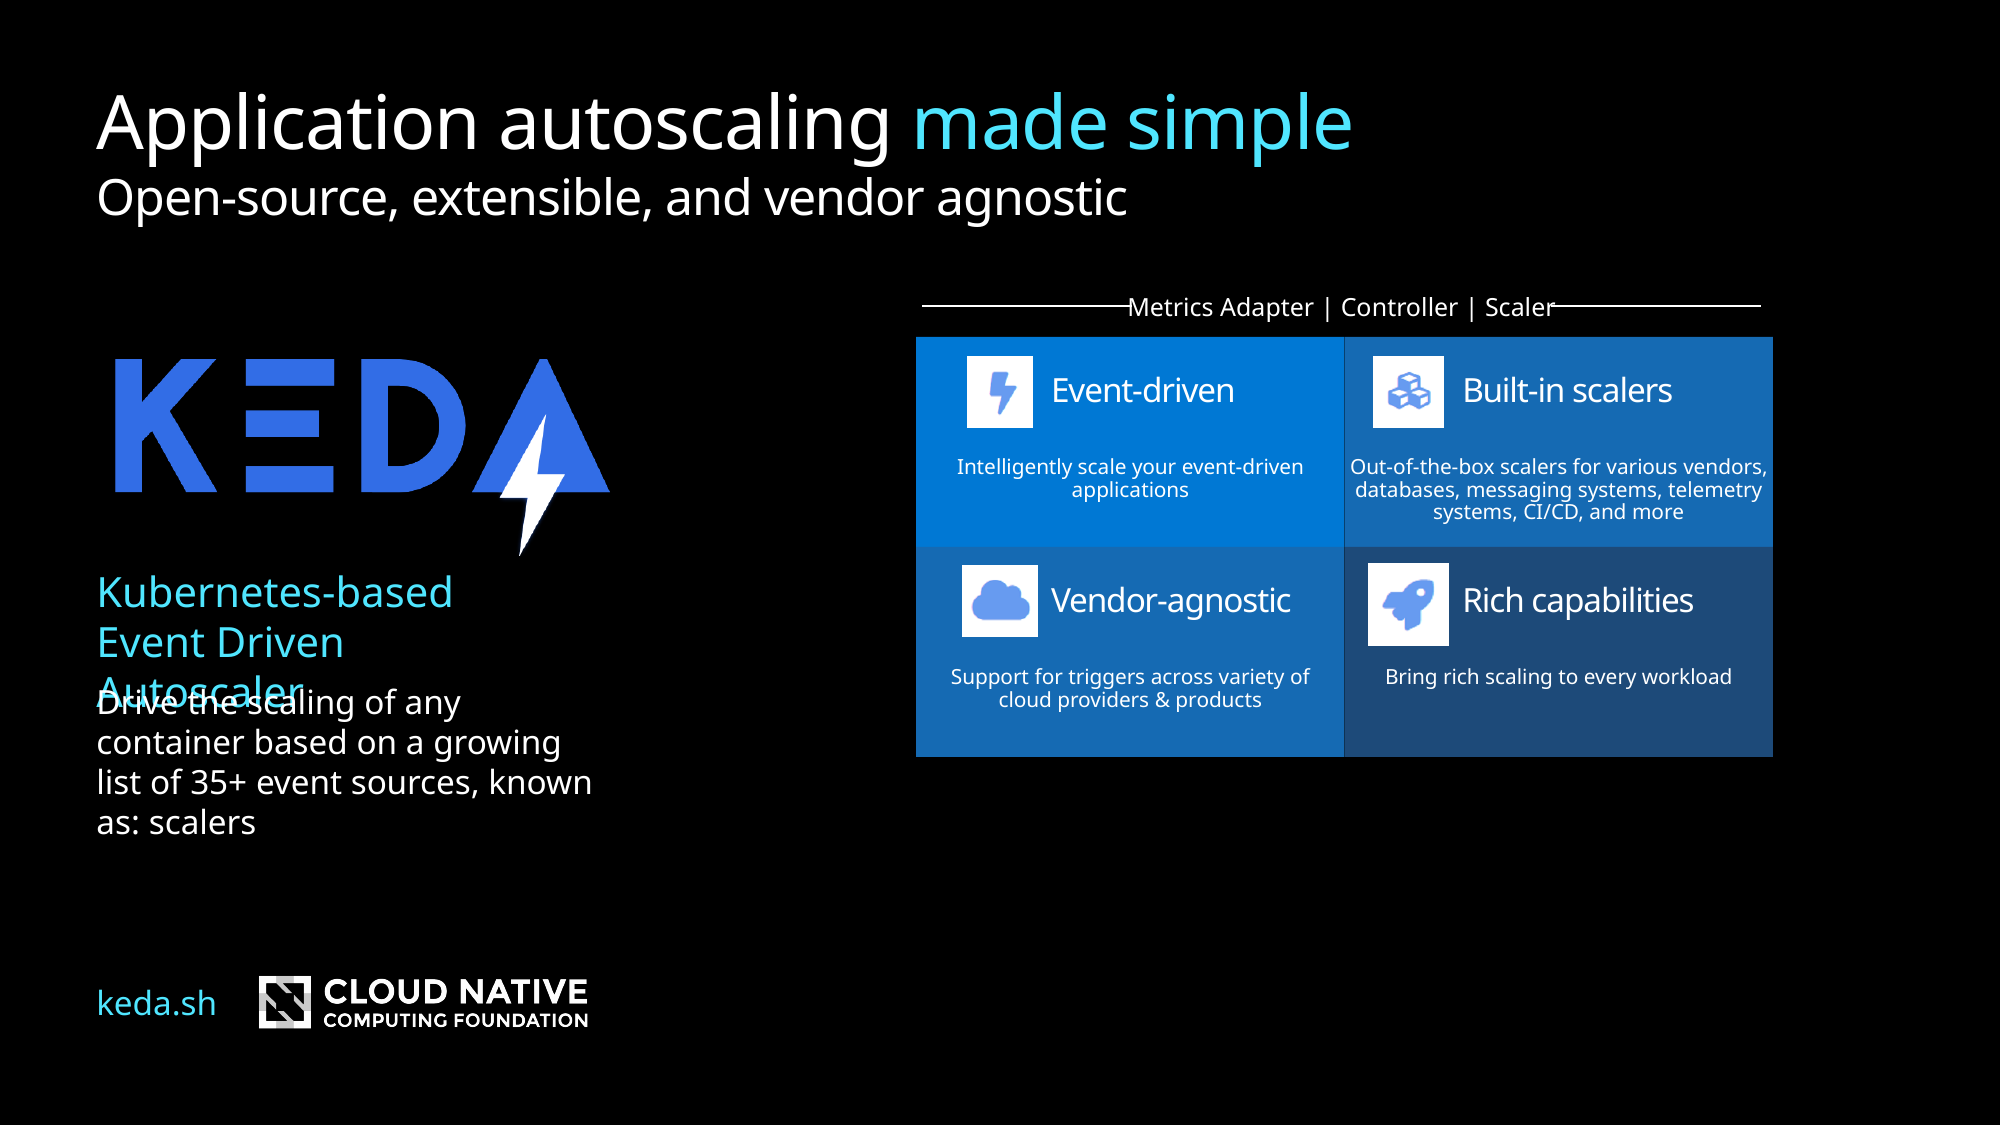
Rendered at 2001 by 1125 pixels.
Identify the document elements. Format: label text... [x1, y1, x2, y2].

text_box Bring rich scaling to every workload [1344, 546, 1773, 757]
text_box Rich capabilities [1462, 579, 1761, 620]
picture [962, 565, 1038, 637]
picture [16, 301, 698, 567]
text_box Vendor-agnostic [1050, 578, 1327, 619]
picture [967, 356, 1033, 429]
text_box Out-of-the-box scalers for various vendors, databases, messaging systems, telemetry systems, CI/CD, and more [1344, 336, 1773, 546]
picture [1368, 562, 1450, 647]
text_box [921, 289, 1761, 324]
text_box Built-in scalers [1462, 369, 1761, 410]
text_box Intelligently scale your event-driven applications [916, 336, 1344, 546]
picture [1373, 356, 1444, 429]
text_box Support for triggers across variety of cloud providers & products [916, 546, 1344, 757]
text_box keda.sh [96, 981, 252, 1028]
text_box Kubernetes-based Event Driven Autoscaler [96, 567, 559, 681]
text_box Event-driven [1051, 368, 1280, 409]
picture [252, 969, 594, 1035]
text_box Drive the scaling of any container based on a growing list of 35+ event sources, known as: scalers [96, 681, 609, 841]
title Application autoscaling made simple Open-source, extensible, and vendor agnostic [96, 75, 1904, 227]
